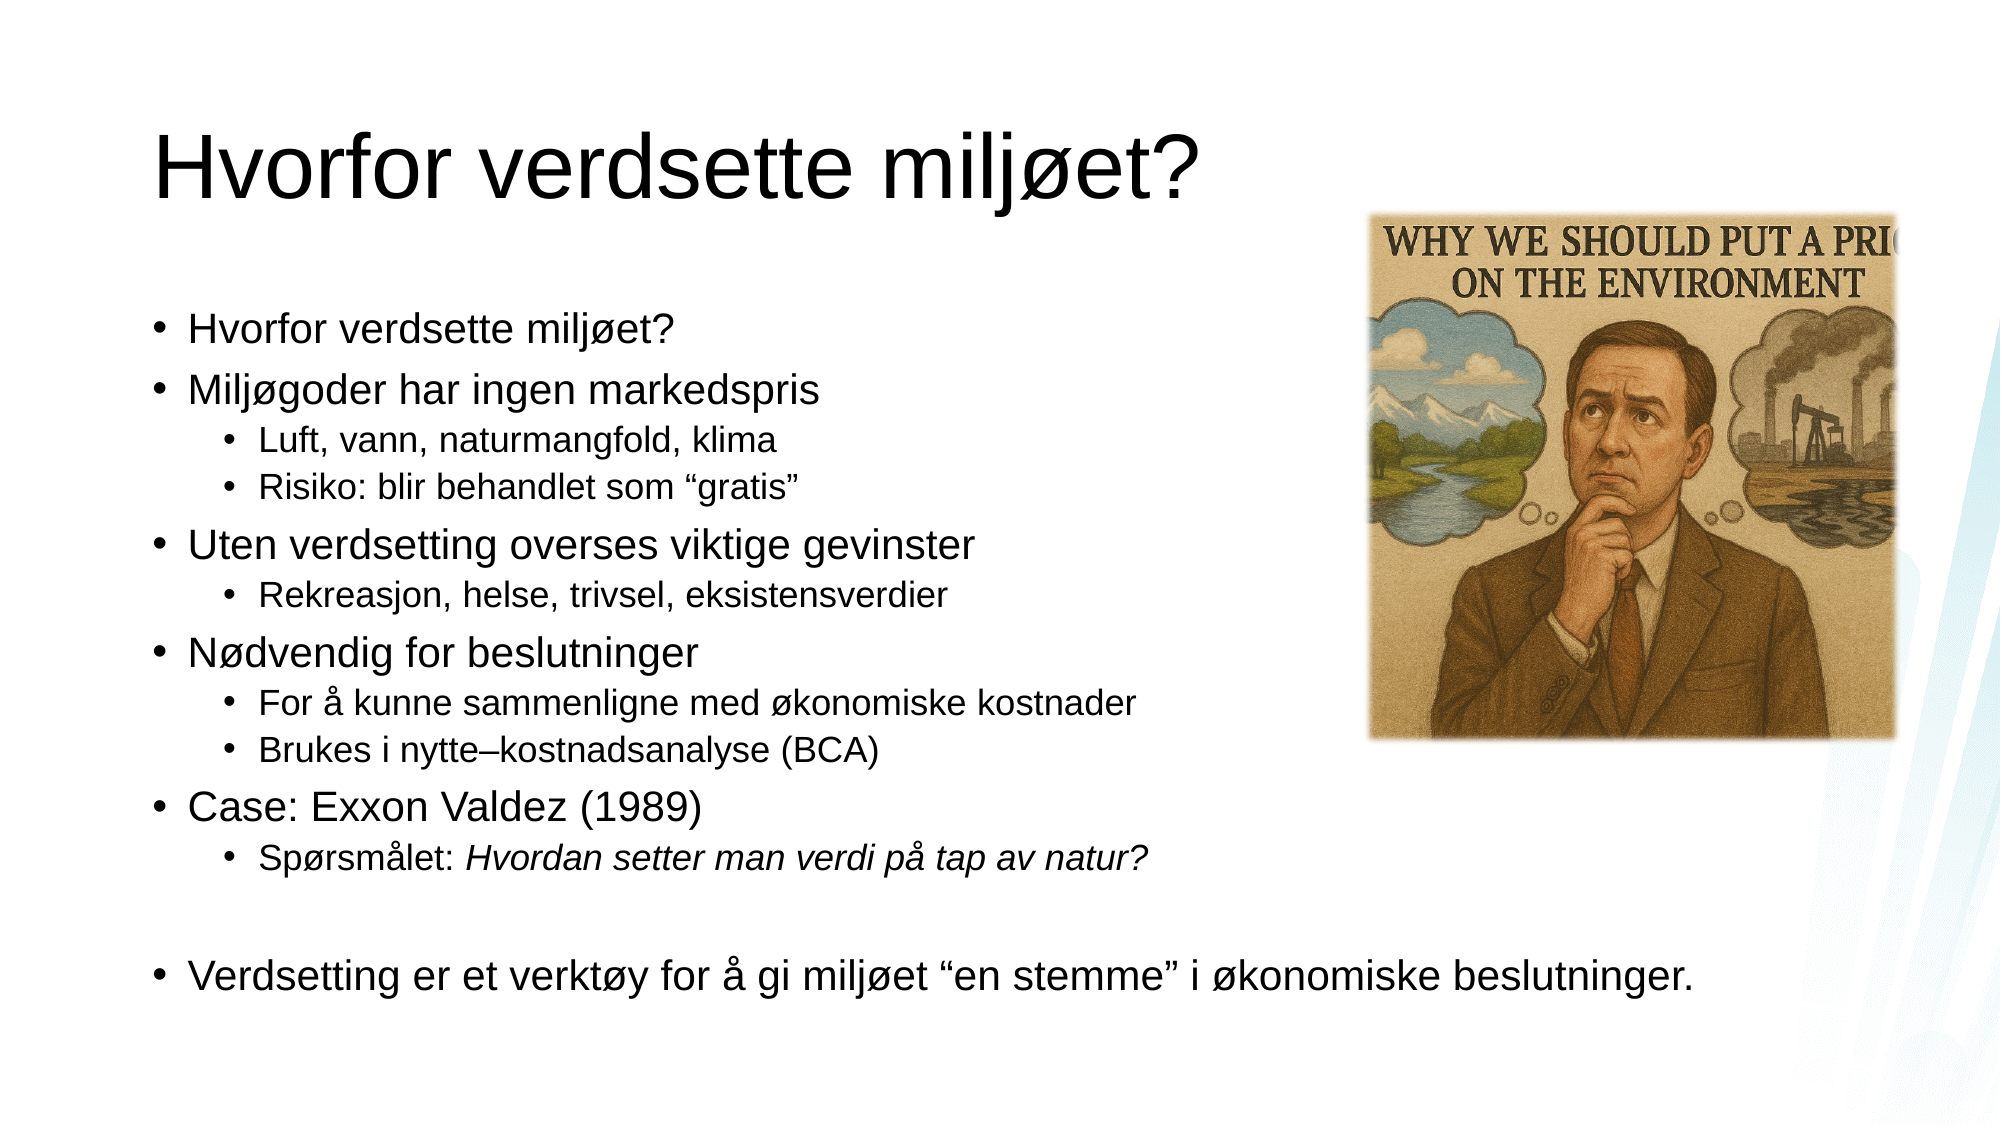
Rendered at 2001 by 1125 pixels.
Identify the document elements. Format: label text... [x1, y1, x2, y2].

picture [0, 0, 2000, 1125]
list Hvorfor verdsette miljøet? Miljøgoder har ingen markedspris Luft, vann, naturmangfold, klima Risiko: blir behandlet som “gratis” Uten verdsetting overses viktige gevinster Rekreasjon, helse, trivsel, eksistensverdier Nødvendig for beslutninger For å kunne sammenligne med økonomiske kostnader Brukes i nytte–kostnadsanalyse (BCA) Case: Exxon Valdez (1989) Spørsmålet: Hvordan setter man verdi på tap av natur? Verdsetting er et verktøy for å gi miljøet “en stemme” i økonomiske beslutninger. [137, 299, 1863, 1014]
title Hvorfor verdsette miljøet? [137, 59, 1863, 278]
